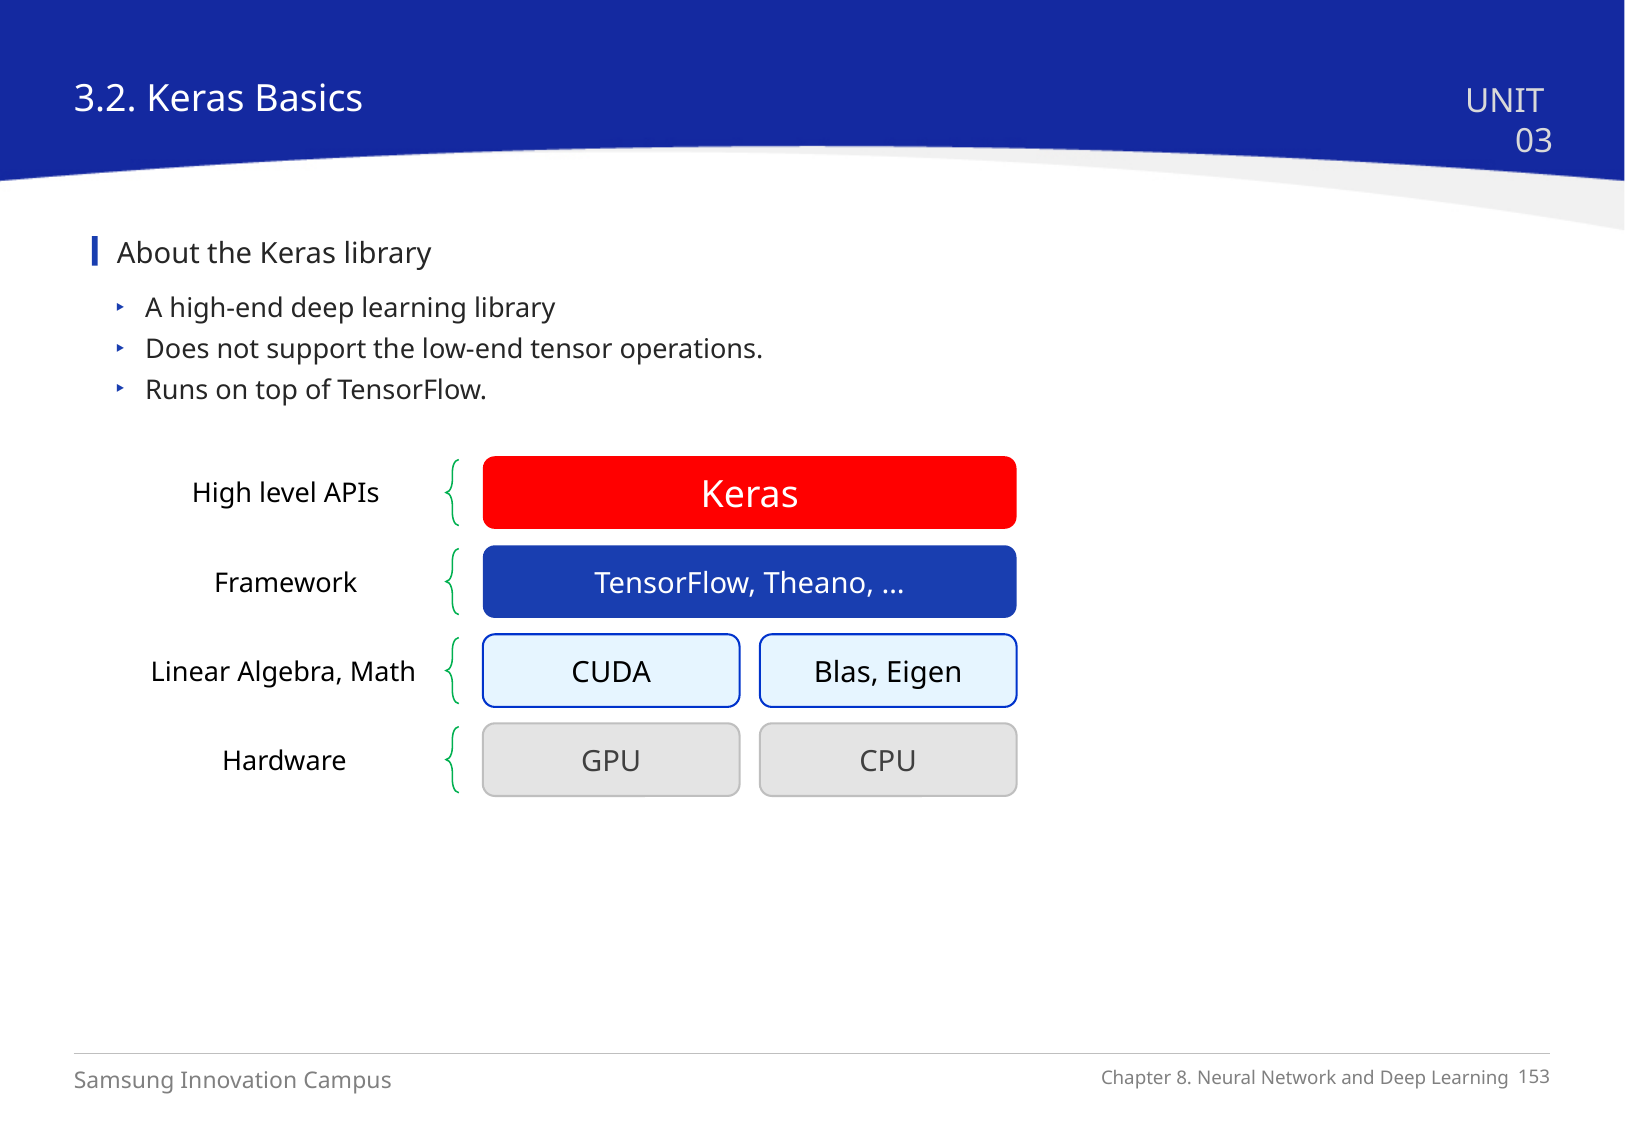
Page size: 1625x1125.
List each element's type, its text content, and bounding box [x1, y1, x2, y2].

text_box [91, 234, 1533, 270]
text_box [95, 456, 1017, 796]
picture [0, 0, 1625, 1125]
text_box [73, 73, 1554, 120]
text_box A high-end deep learning library Does not support the low-end tensor operations. Runs on top of TensorFlow. [114, 278, 1532, 418]
